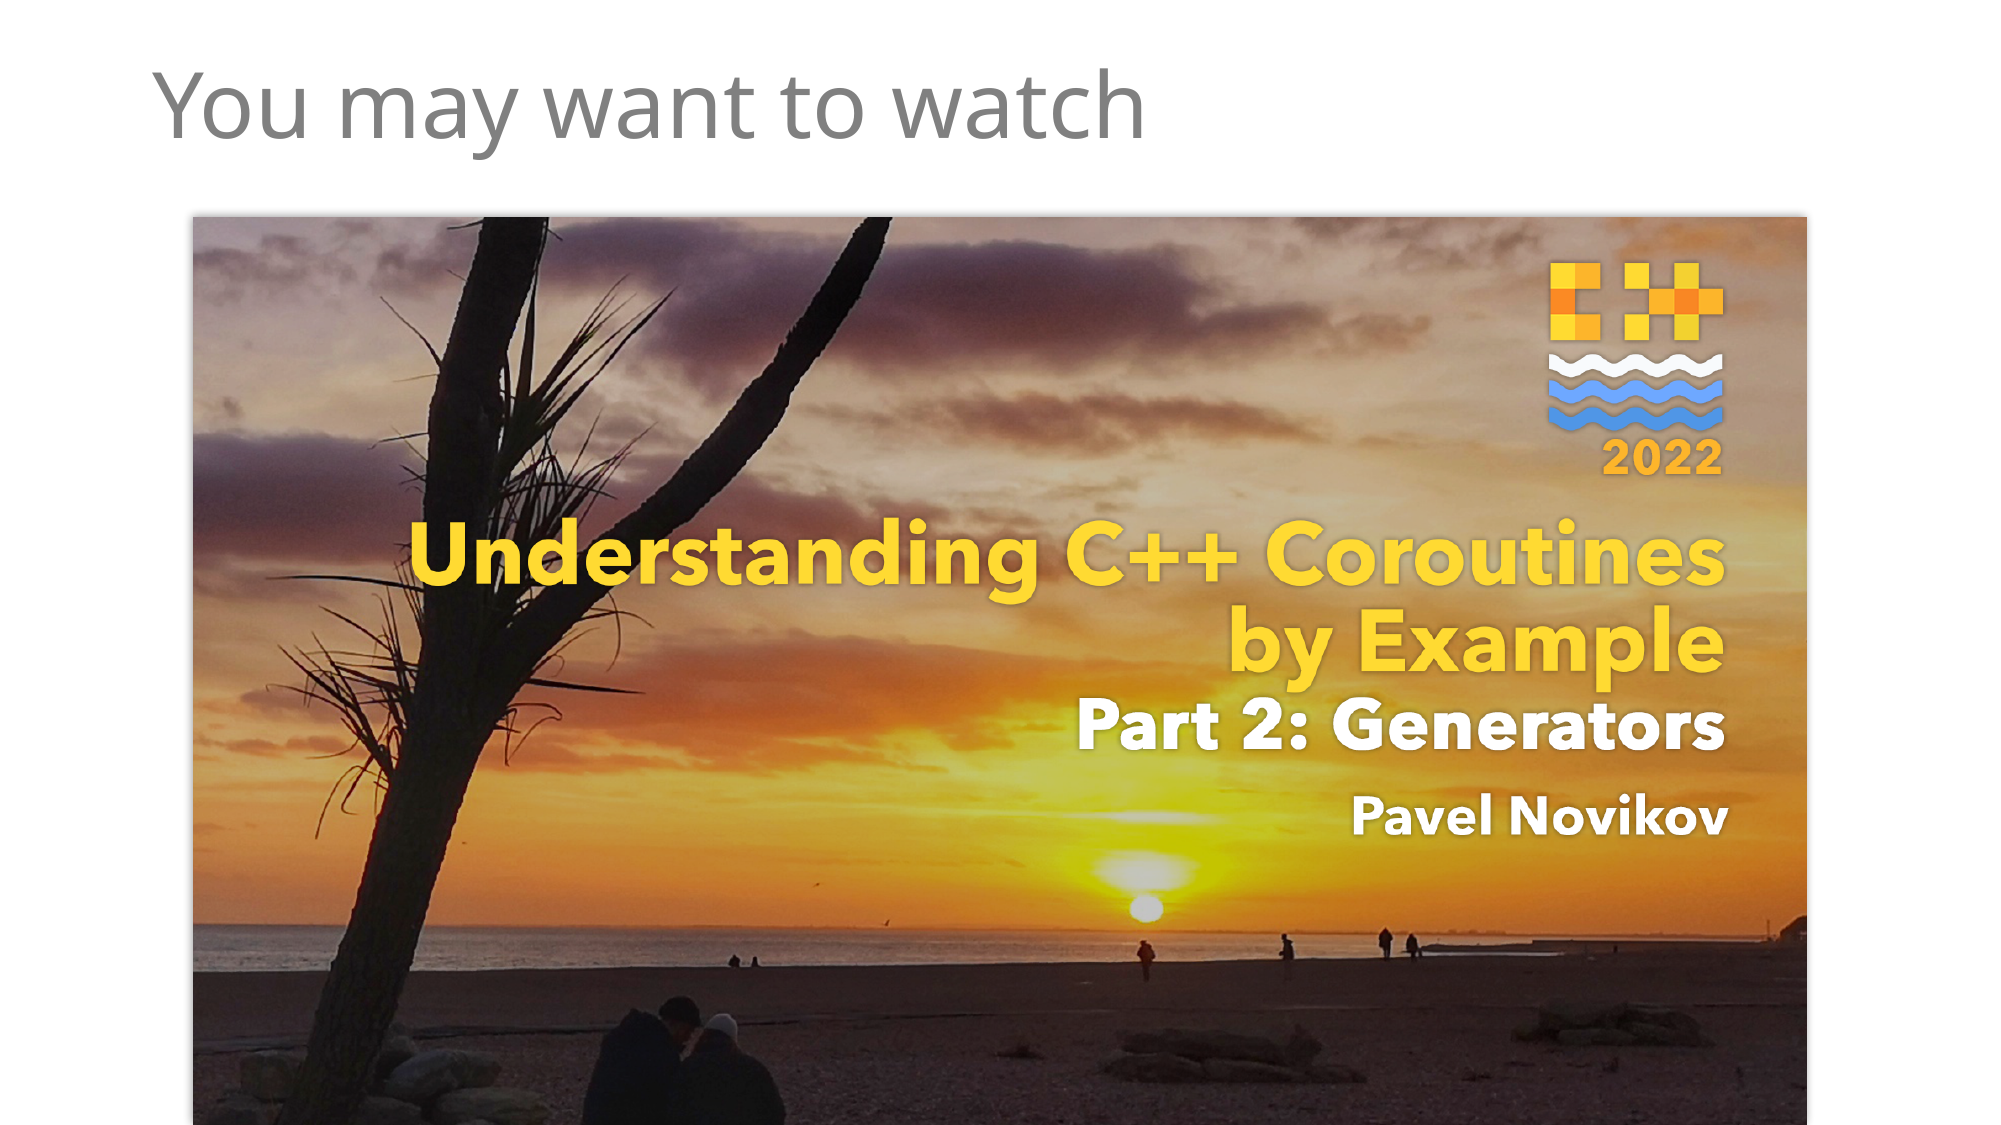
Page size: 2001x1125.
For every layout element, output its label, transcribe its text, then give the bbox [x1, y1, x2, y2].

picture [193, 217, 1807, 1125]
title You may want to watch [137, 0, 1863, 218]
